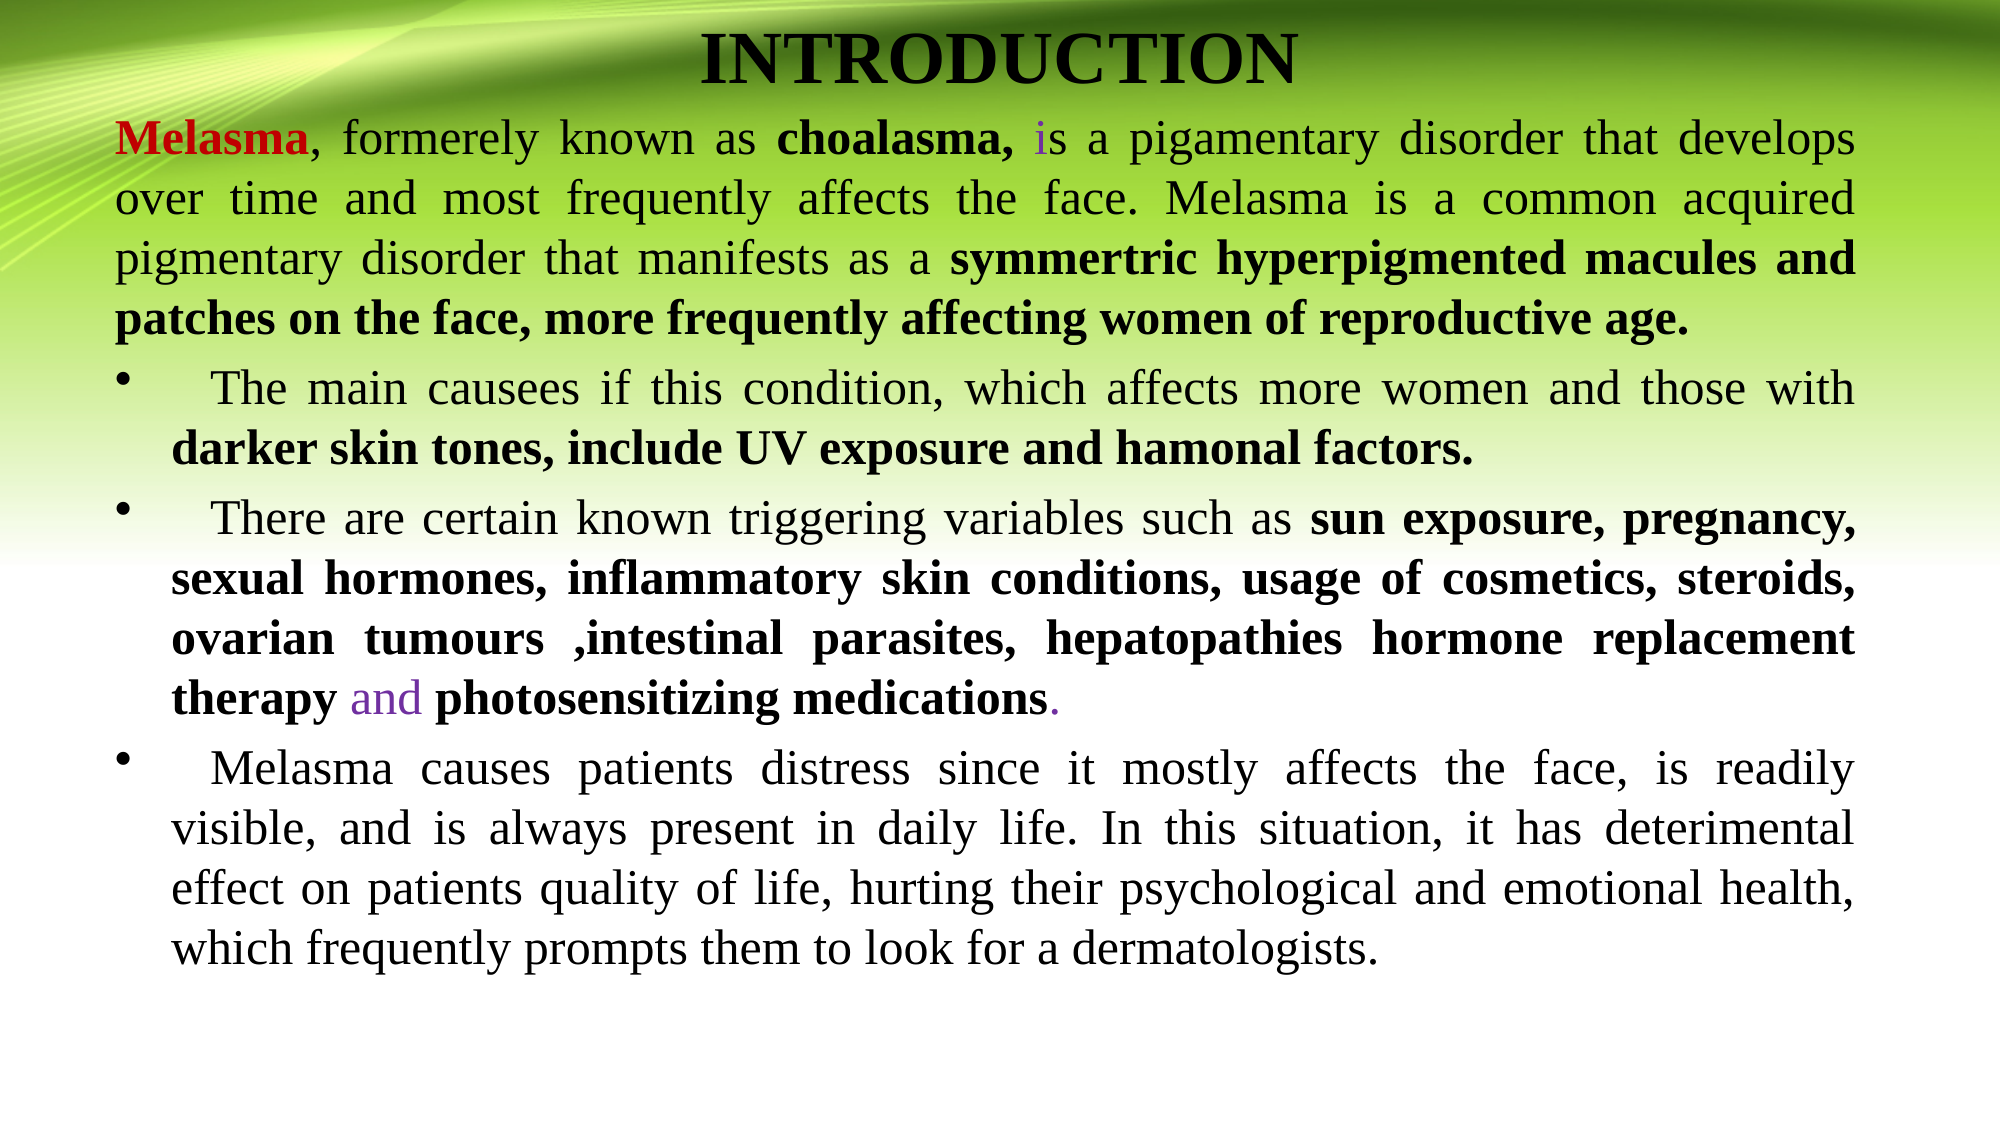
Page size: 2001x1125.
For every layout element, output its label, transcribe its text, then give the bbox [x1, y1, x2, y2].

picture [0, 0, 2000, 1125]
title INTRODUCTION [99, 10, 1901, 98]
list Melasma, formerely known as choalasma, is a pigamentary disorder that develops over time and most frequently affects the face. Melasma is a common acquired pigmentary disorder that manifests as a symmertric hyperpigmented macules and patches on the face, more frequently affecting women of reproductive age. The main causees if this condition, which affects more women and those with darker skin tones, include UV exposure and hamonal factors. There are certain known triggering variables such as sun exposure, pregnancy, sexual hormones, inflammatory skin conditions, usage of cosmetics, steroids, ovarian tumours ,intestinal parasites, hepatopathies hormone replacement therapy and photosensitizing medications. Melasma causes patients distress since it mostly affects the face, is readily visible, and is always present in daily life. In this situation, it has deterimental effect on patients quality of life, hurting their psychological and emotional health, which frequently prompts them to look for a dermatologists. [99, 96, 1872, 1041]
